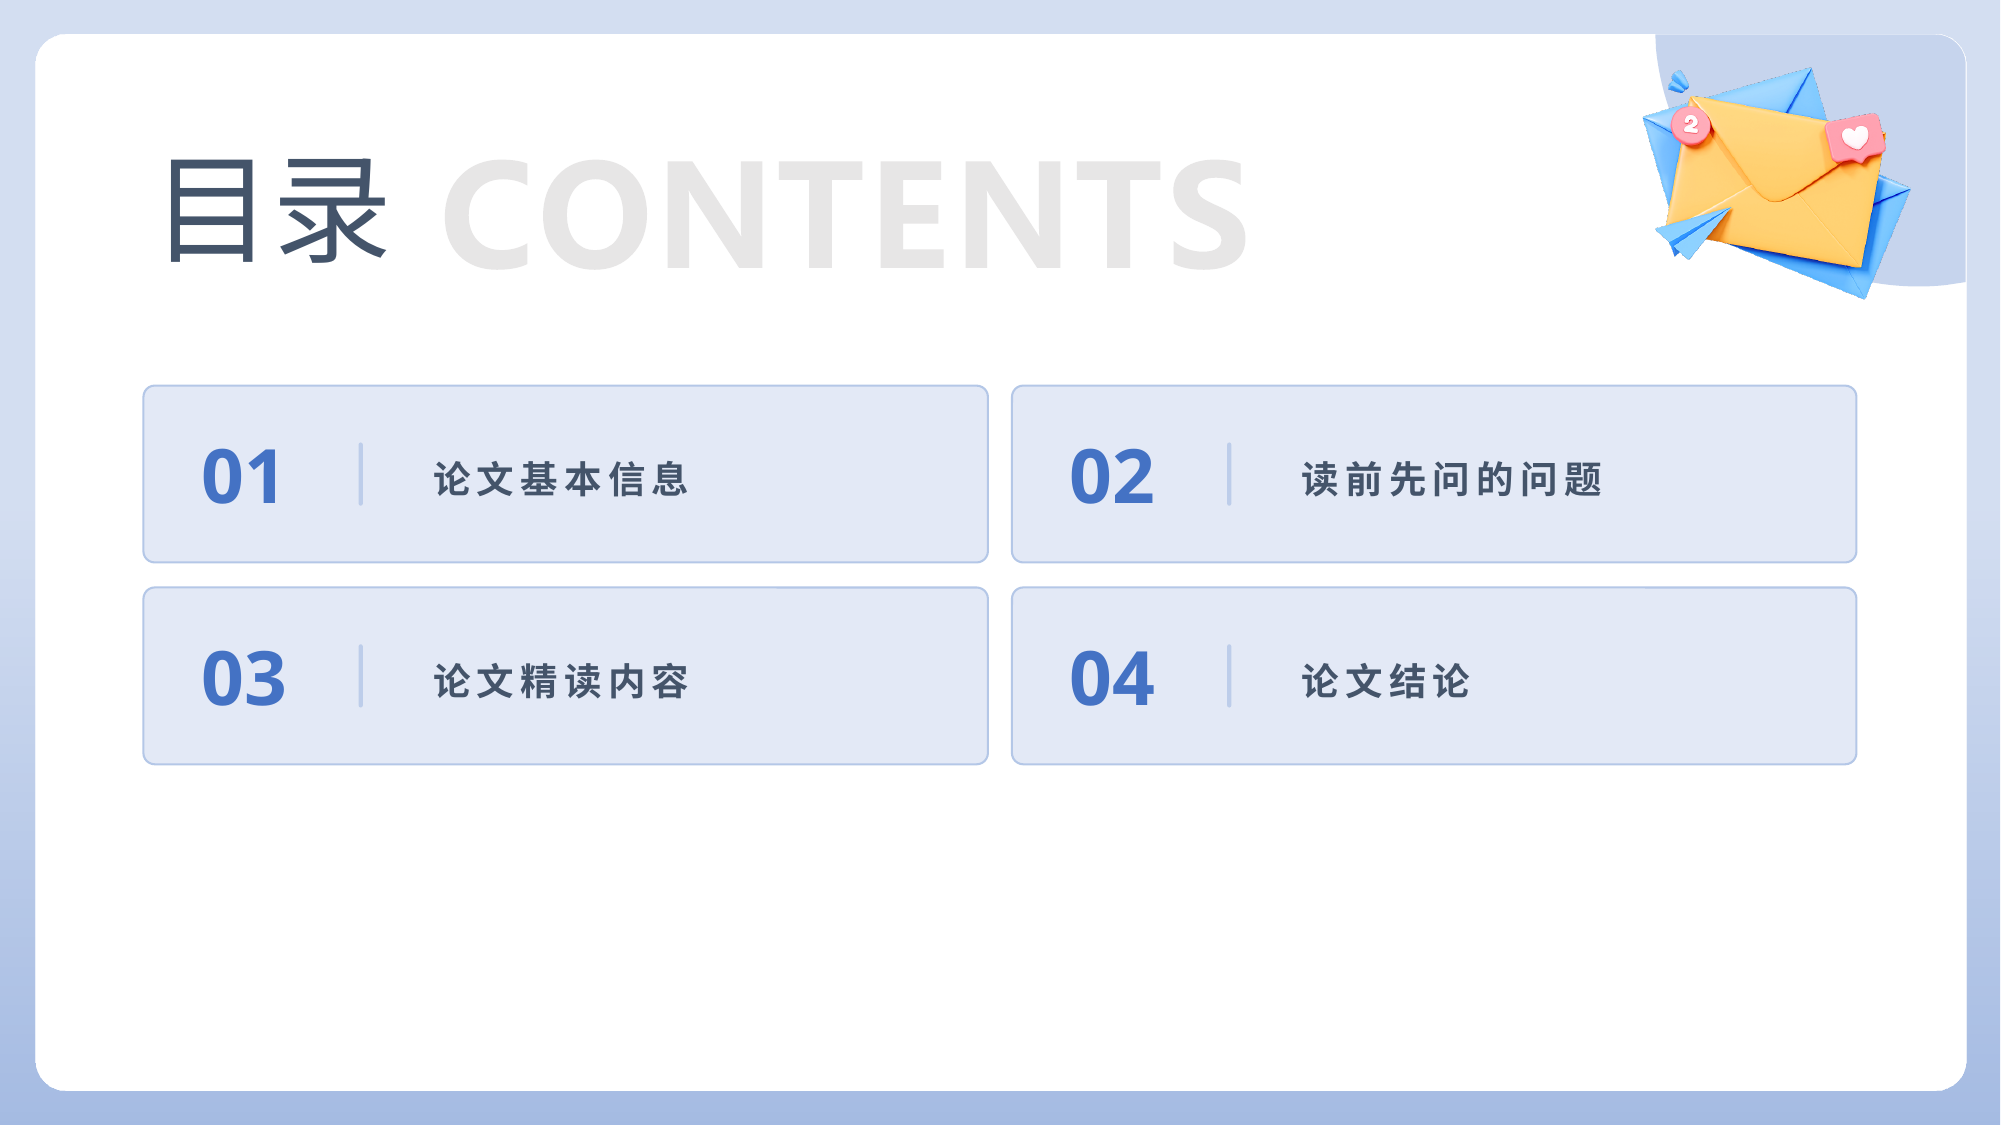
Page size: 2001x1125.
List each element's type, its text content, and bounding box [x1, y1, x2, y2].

text_box 04 [1036, 587, 1189, 765]
text_box [1010, 384, 1858, 564]
text_box [1172, 158, 1247, 271]
text_box [1076, 160, 1161, 269]
picture [1626, 57, 1922, 304]
text_box 读前先问的问题 [1301, 410, 1831, 539]
text_box 论文基本信息 [433, 410, 963, 539]
text_box 01 [168, 385, 321, 563]
text_box 论文精读内容 [433, 611, 963, 740]
text_box [1010, 586, 1858, 766]
text_box 论文结论 [1301, 611, 1831, 740]
text_box [542, 158, 649, 271]
text_box [880, 160, 945, 269]
title 目录 [137, 126, 413, 304]
text_box [666, 160, 764, 269]
text_box [142, 586, 989, 766]
text_box [964, 160, 1062, 269]
text_box [443, 158, 529, 271]
text_box [142, 384, 989, 564]
text_box 03 [168, 587, 321, 765]
text_box 02 [1036, 385, 1189, 563]
text_box [778, 160, 863, 269]
